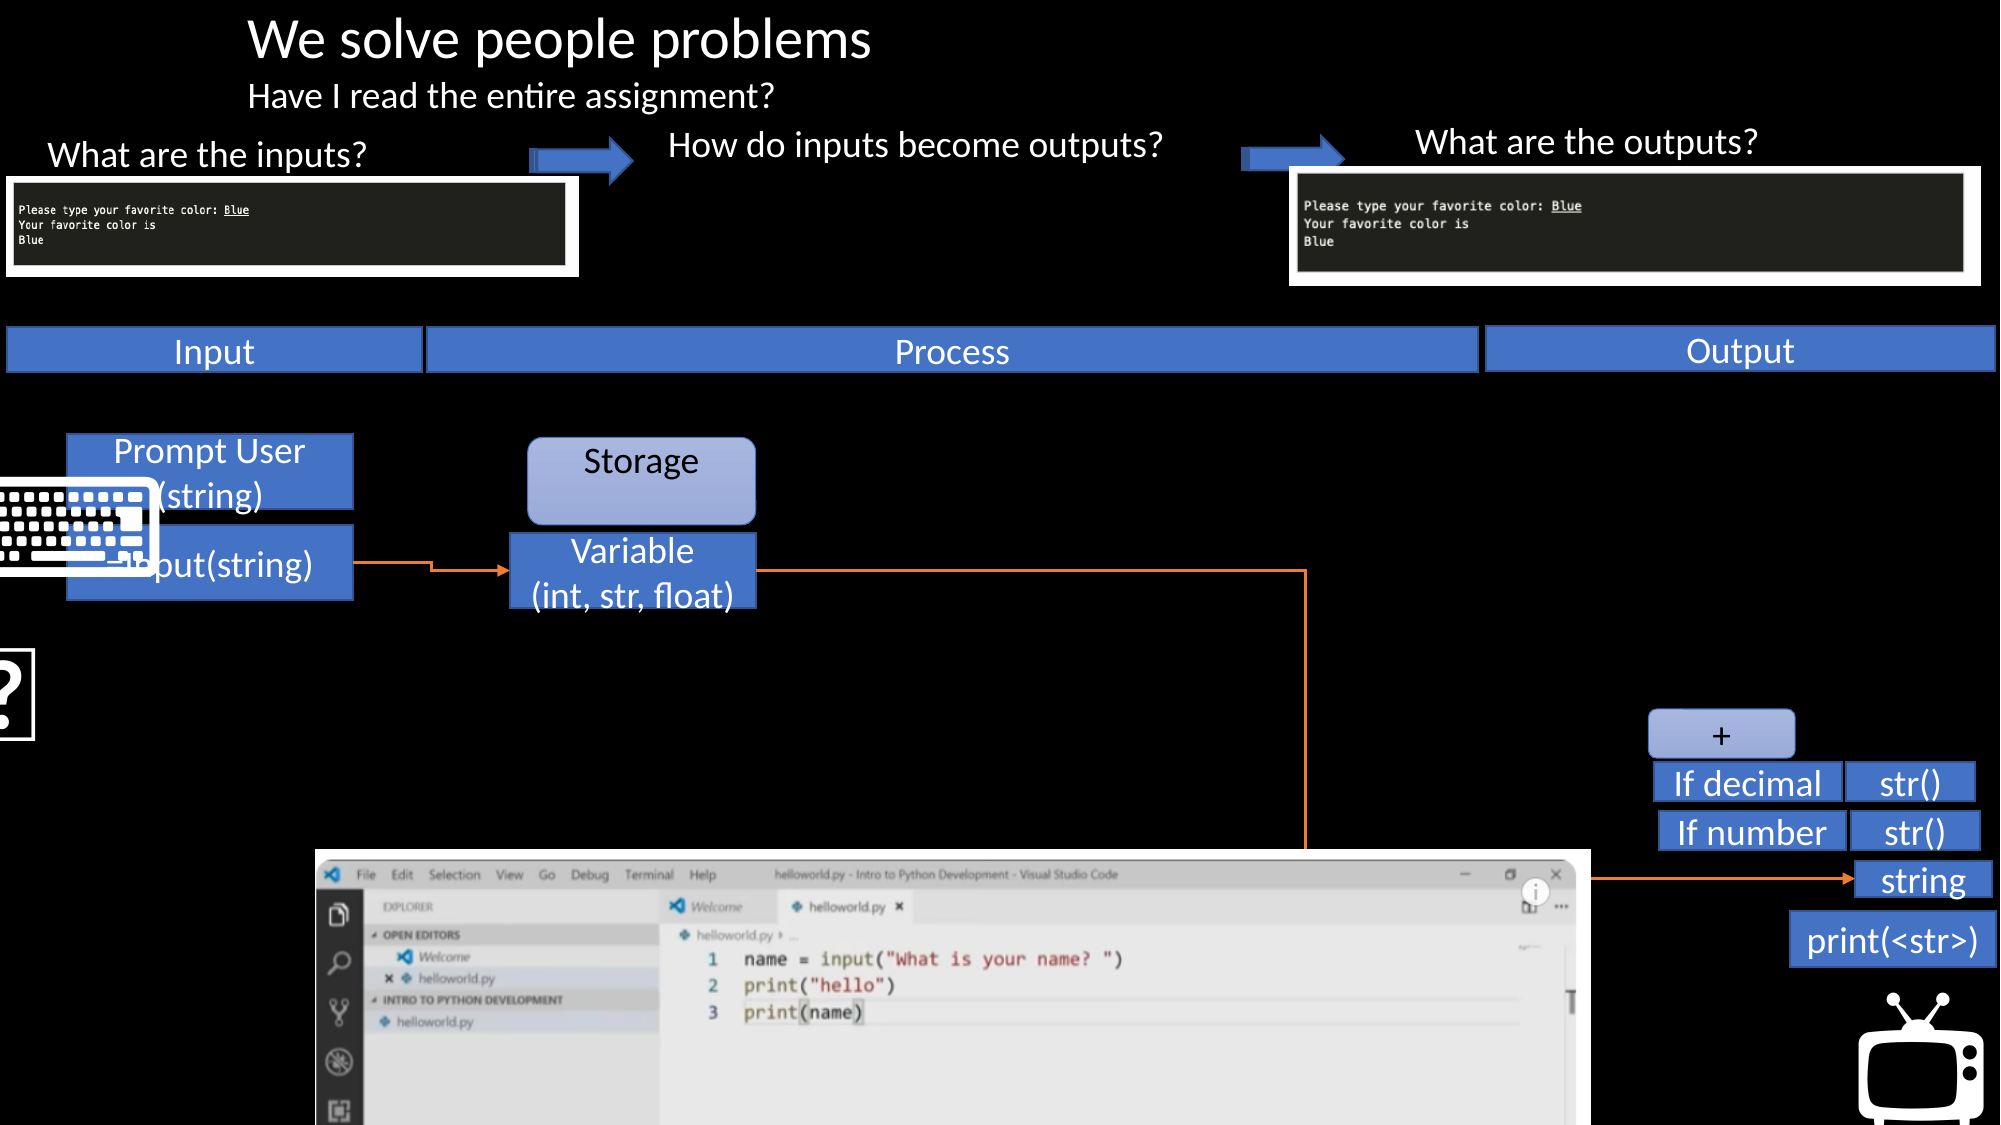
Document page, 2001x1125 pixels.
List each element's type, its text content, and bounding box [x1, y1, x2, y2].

text_box What are the inputs? [0, 122, 489, 183]
text_box Variable (int, str, float) [509, 532, 757, 609]
text_box str() [1855, 810, 1981, 851]
picture [315, 849, 1591, 1125]
text_box Storage [527, 436, 757, 526]
text_box How do inputs become outputs? [578, 112, 1234, 173]
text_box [352, 562, 510, 571]
picture [6, 176, 579, 277]
text_box ⌨️ 💾 [0, 432, 183, 777]
text_box Prompt User (string) [183, 433, 354, 510]
text_box [1241, 168, 1289, 172]
text_box What are the outputs? [1325, 109, 1943, 166]
text_box Input [6, 326, 423, 373]
picture [1289, 166, 1981, 286]
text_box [755, 570, 1855, 879]
text_box Process [426, 326, 1479, 373]
text_box 📺 [1831, 970, 2000, 1125]
text_box We solve people problems Have I read the entire assignment? [232, 0, 1591, 168]
text_box Output [1485, 325, 1996, 372]
text_box string [1854, 860, 1993, 898]
text_box =Input(string) [183, 524, 354, 601]
text_box print(<str>) [1789, 910, 1997, 968]
text_box str() [1855, 761, 1976, 802]
text_box [529, 168, 623, 187]
